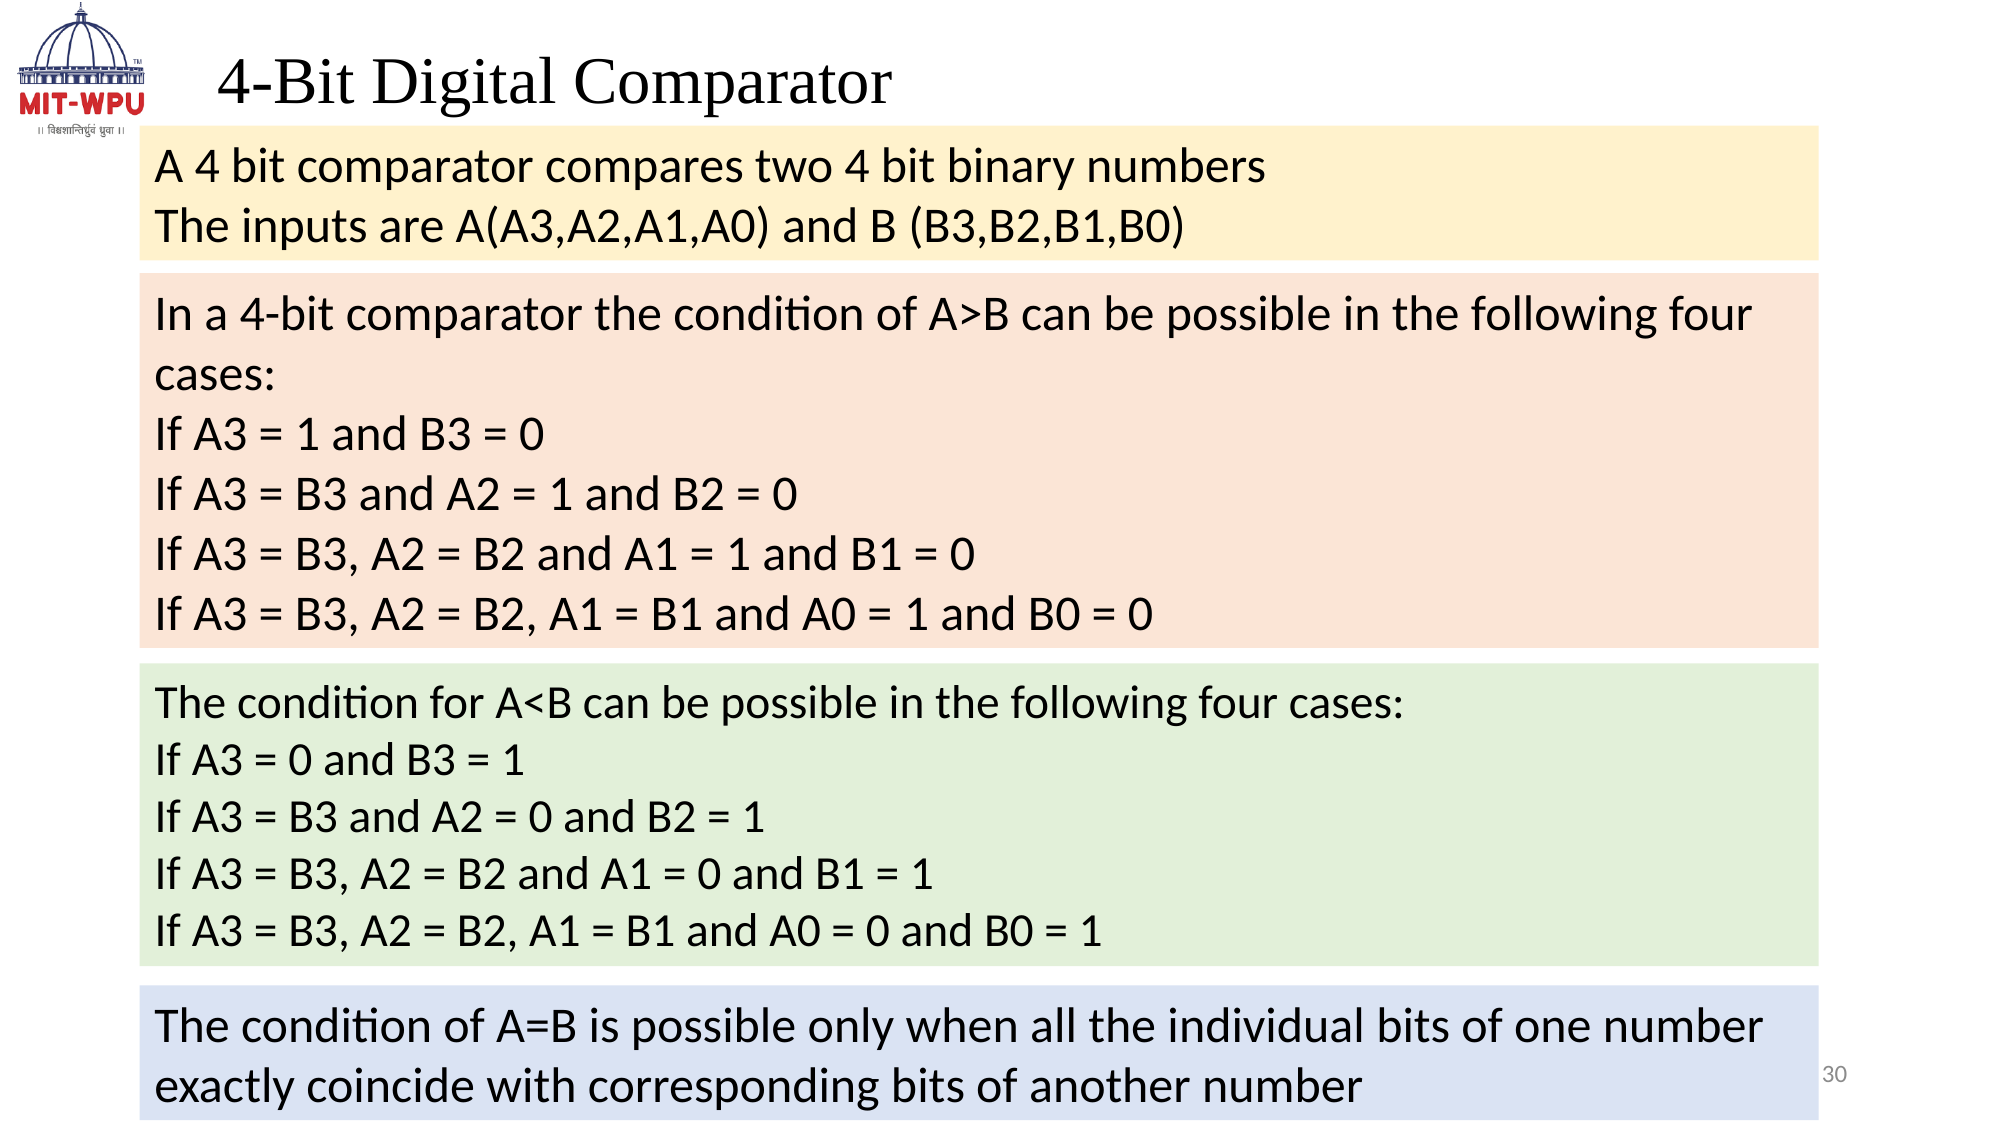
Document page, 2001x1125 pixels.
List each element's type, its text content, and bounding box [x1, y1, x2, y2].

text_box In a 4-bit comparator the condition of A>B can be possible in the following four cases: If A3 = 1 and B3 = 0 If A3 = B3 and A2 = 1 and B2 = 0 If A3 = B3, A2 = B2 and A1 = 1 and B1 = 0 If A3 = B3, A2 = B2, A1 = B1 and A0 = 1 and B0 = 0 [139, 273, 1819, 648]
text_box The condition of A=B is possible only when all the individual bits of one number exactly coincide with corresponding bits of another number [139, 985, 1819, 1121]
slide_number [137, 1042, 588, 1103]
text_box 4-Bit Digital Comparator [202, 29, 1700, 125]
text_box A 4 bit comparator compares two 4 bit binary numbers The inputs are A(A3,A2,A1,A0) and B (B3,B2,B1,B0) [139, 125, 1819, 261]
picture [16, 2, 160, 138]
slide_number 30 [1819, 1042, 1863, 1103]
text_box The condition for A<B can be possible in the following four cases: If A3 = 0 and B3 = 1 If A3 = B3 and A2 = 0 and B2 = 1 If A3 = B3, A2 = B2 and A1 = 0 and B1 = 1 If A3 = B3, A2 = B2, A1 = B1 and A0 = 0 and B0 = 1 [139, 663, 1819, 967]
